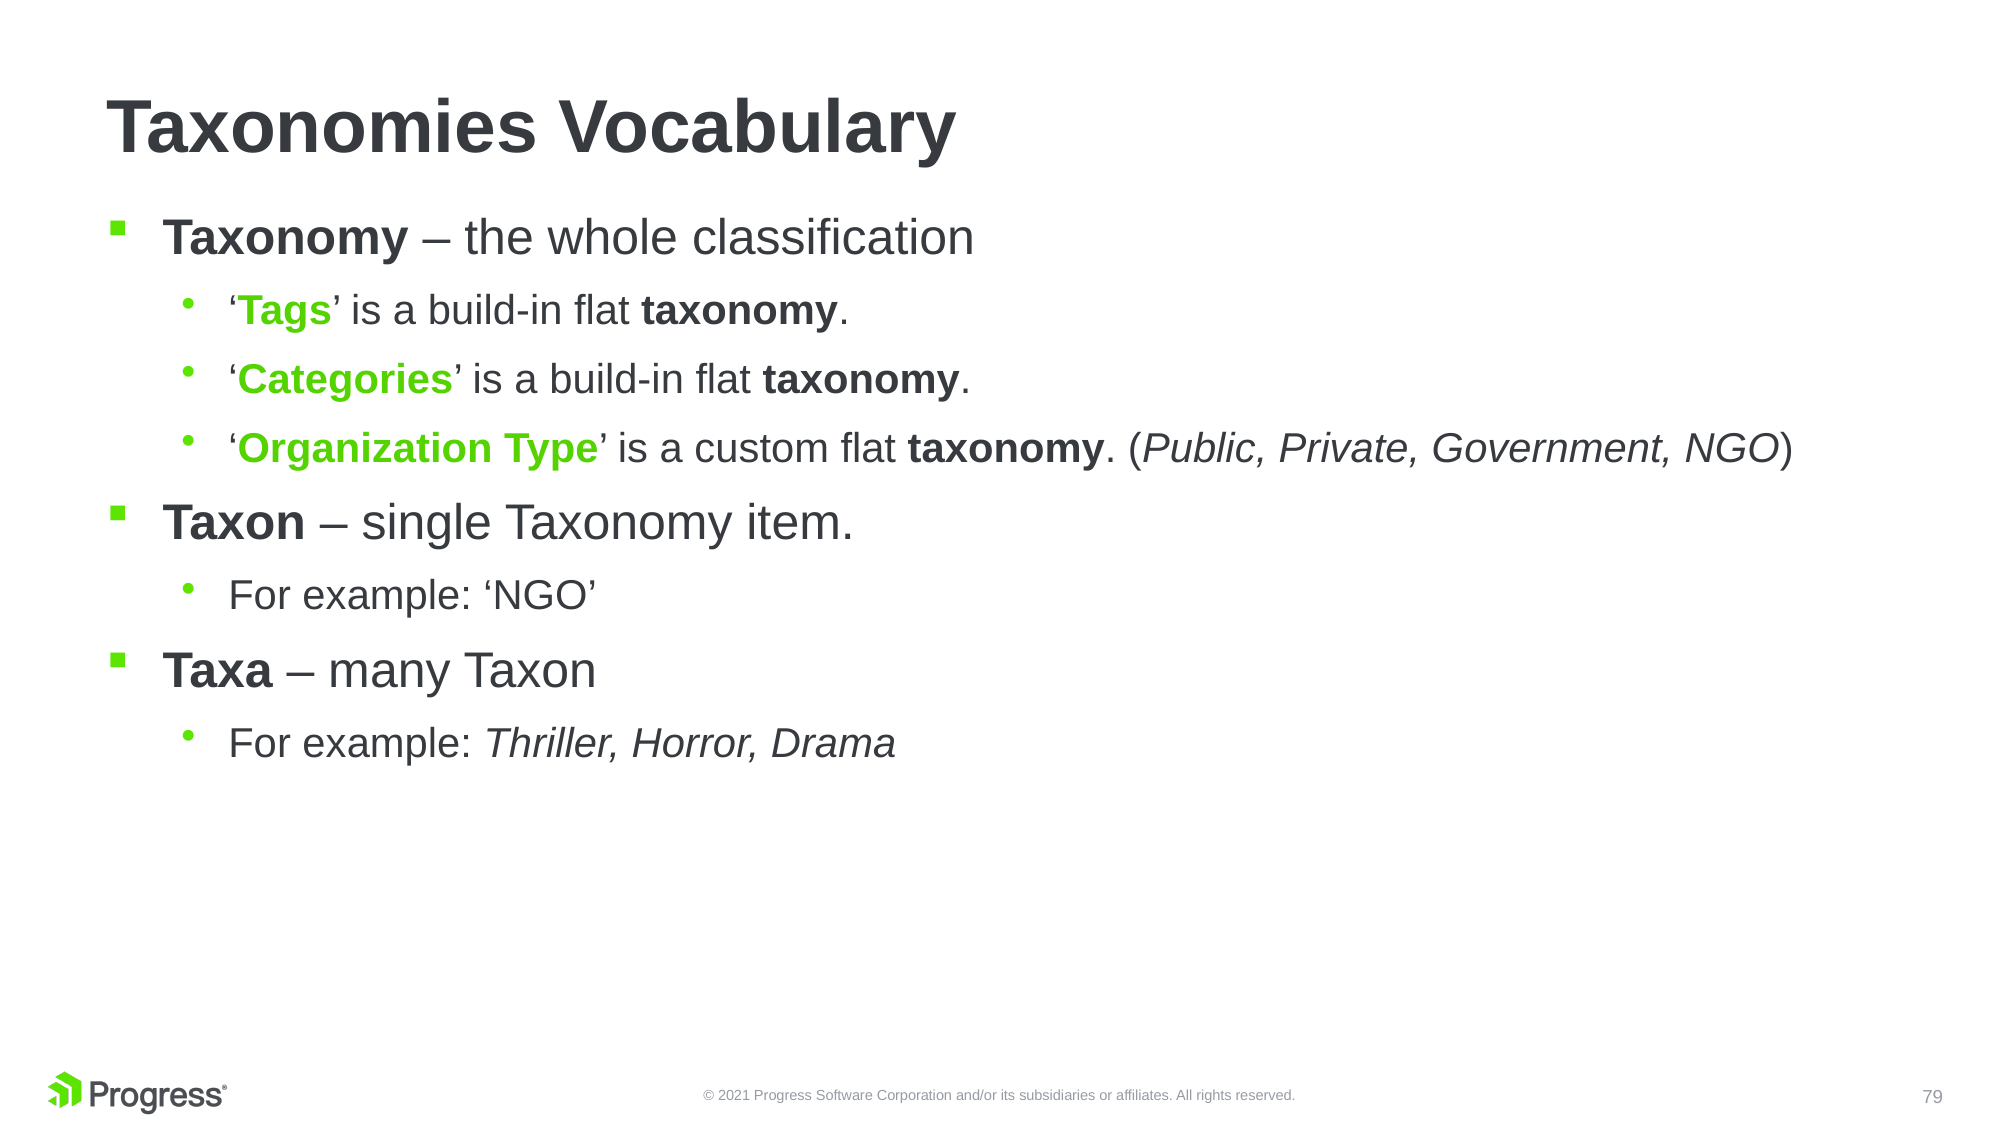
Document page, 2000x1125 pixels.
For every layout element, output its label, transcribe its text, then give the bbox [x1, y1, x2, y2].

list Taxonomy – the whole classification ‘Tags’ is a build-in flat taxonomy. ‘Categories’ is a build-in flat taxonomy. ‘Organization Type’ is a custom flat taxonomy. (Public, Private, Government, NGO) Taxon – single Taxonomy item. For example: ‘NGO’ Taxa – many Taxon For example: Thriller, Horror, Drama [91, 196, 1888, 1046]
title Taxonomies Vocabulary [91, 80, 1888, 177]
